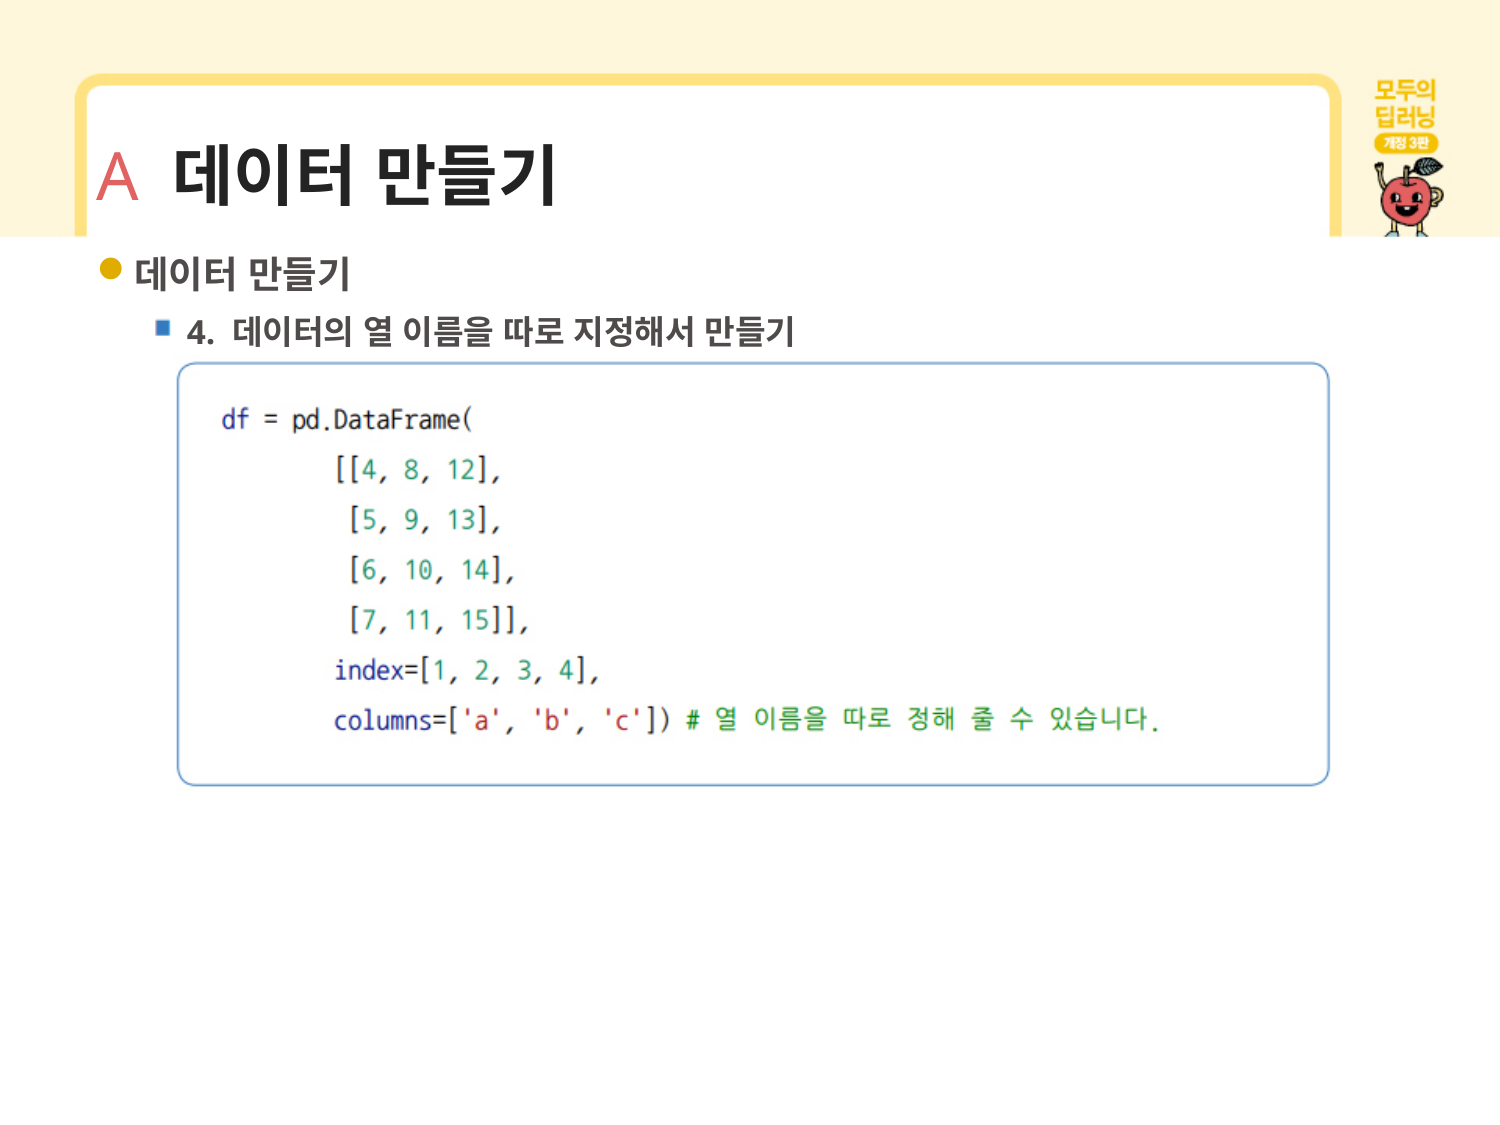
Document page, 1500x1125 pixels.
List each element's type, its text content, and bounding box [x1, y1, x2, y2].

title A 데이터 만들기 [81, 90, 1412, 222]
picture [0, 0, 1500, 1125]
list 데이터 만들기 4. 데이터의 열 이름을 따로 지정해서 만들기 [81, 239, 1412, 1054]
